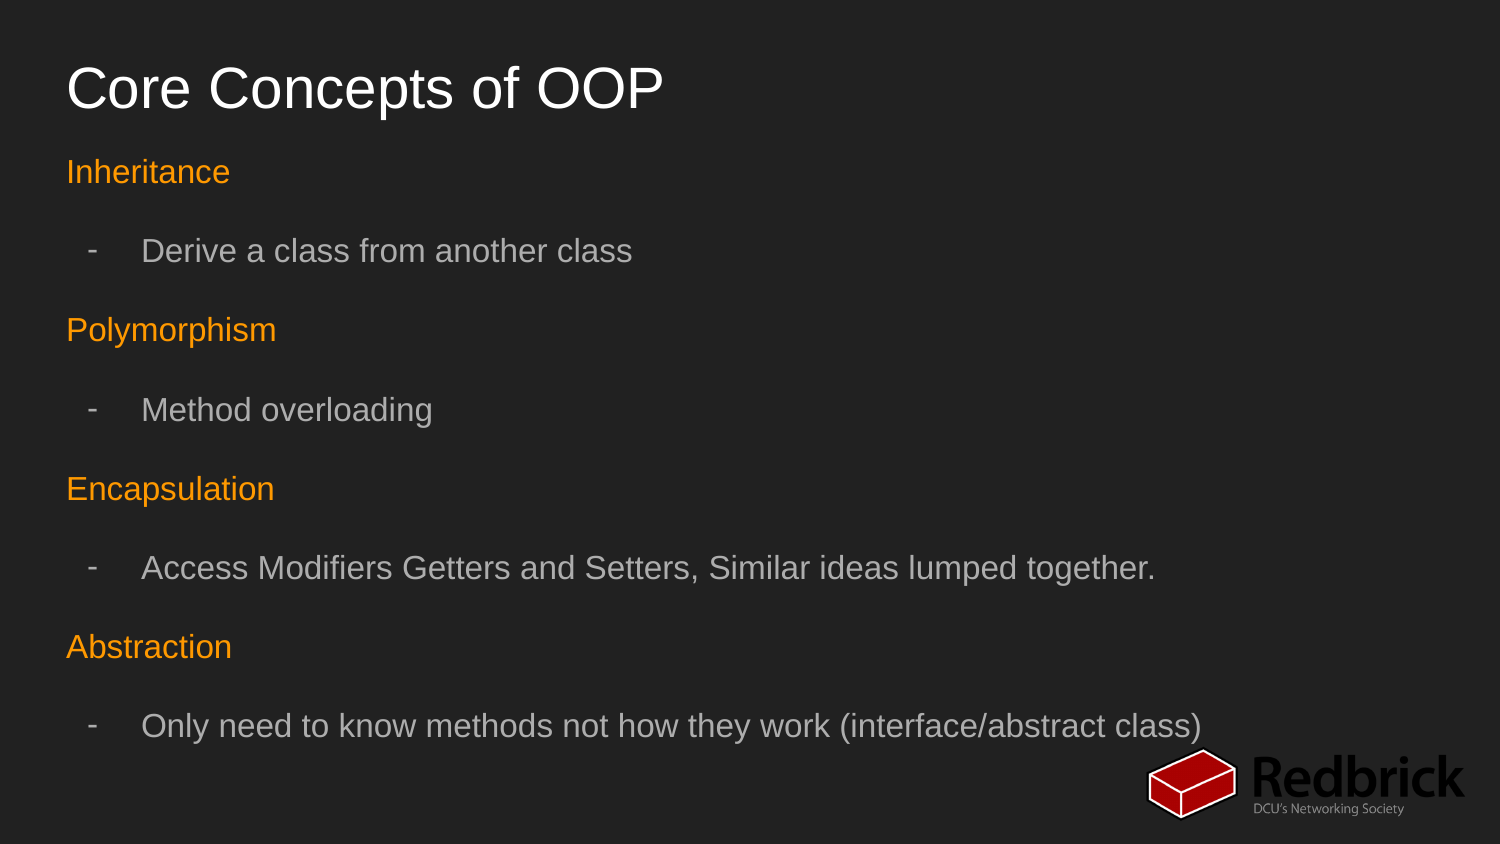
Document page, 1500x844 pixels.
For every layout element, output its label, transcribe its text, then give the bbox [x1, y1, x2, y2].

title Core Concepts of OOP [51, 35, 1449, 129]
picture [1145, 745, 1467, 822]
list Inheritance Derive a class from another class Polymorphism Method overloading Encapsulation Access Modifiers Getters and Setters, Similar ideas lumped together. Abstraction Only need to know methods not how they work (interface/abstract class) [51, 129, 1449, 786]
